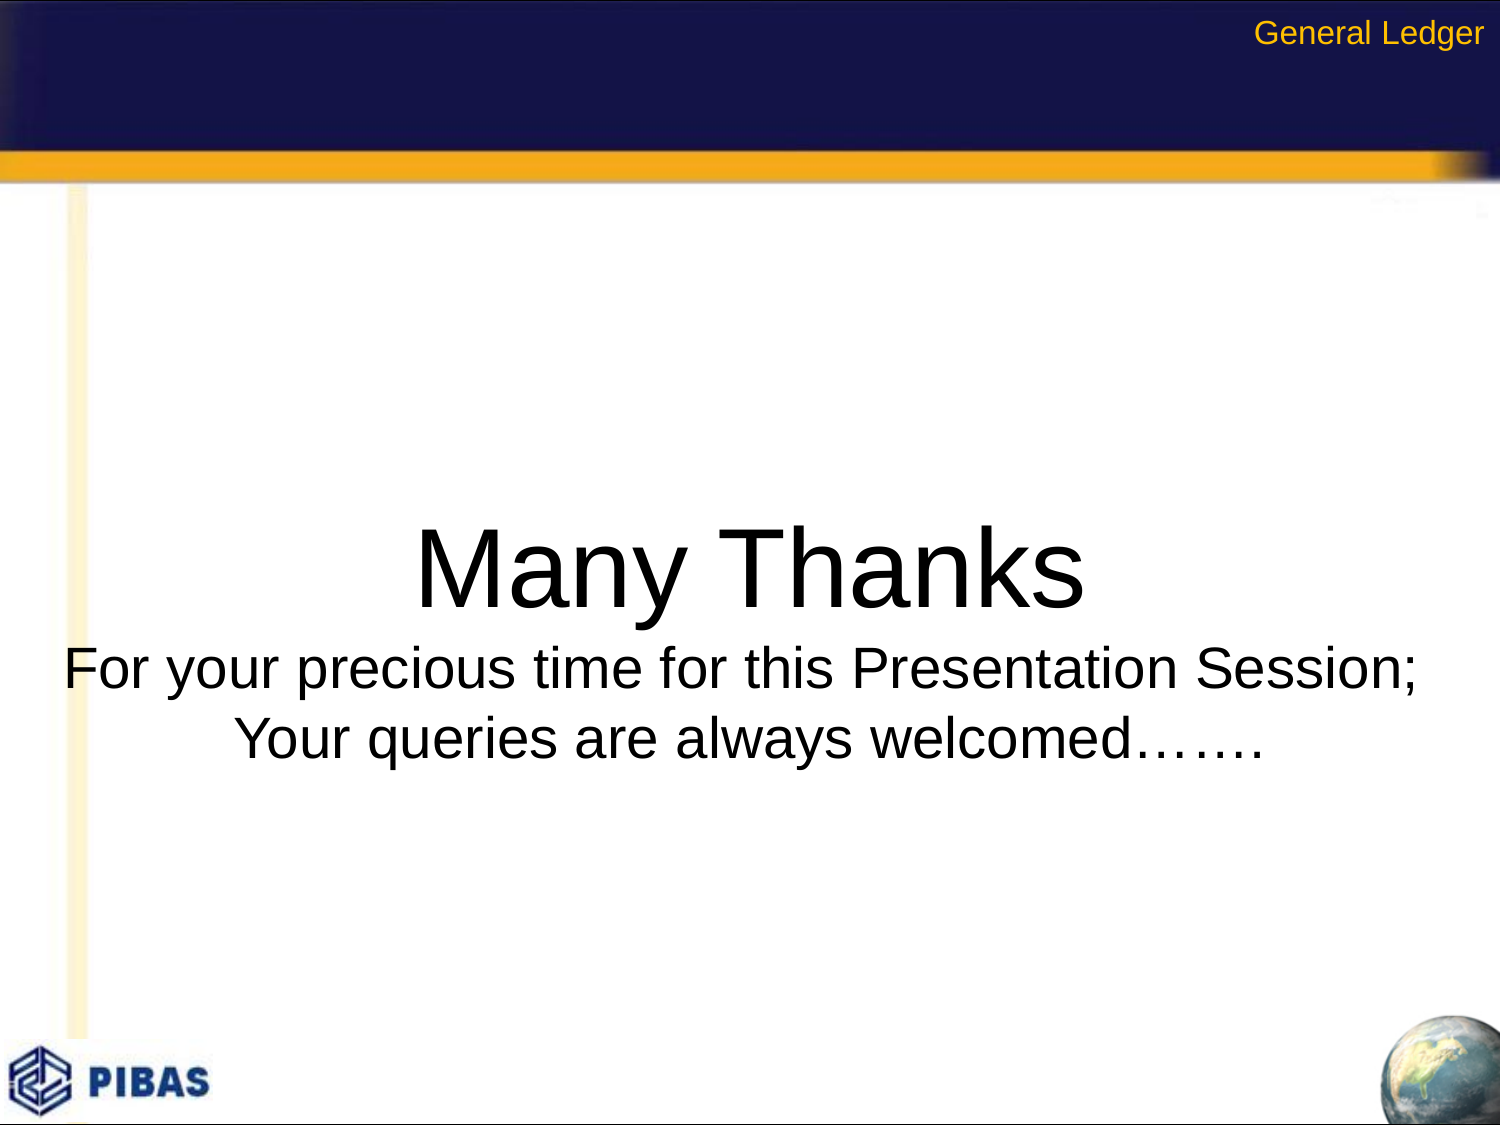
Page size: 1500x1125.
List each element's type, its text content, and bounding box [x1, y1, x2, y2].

text_box General Ledger [999, 0, 1500, 63]
picture [0, 778, 1500, 1124]
text_box Many Thanks For your precious time for this Presentation Session; Your queries are always welcomed……. [0, 487, 1500, 778]
picture [0, 1, 1500, 487]
